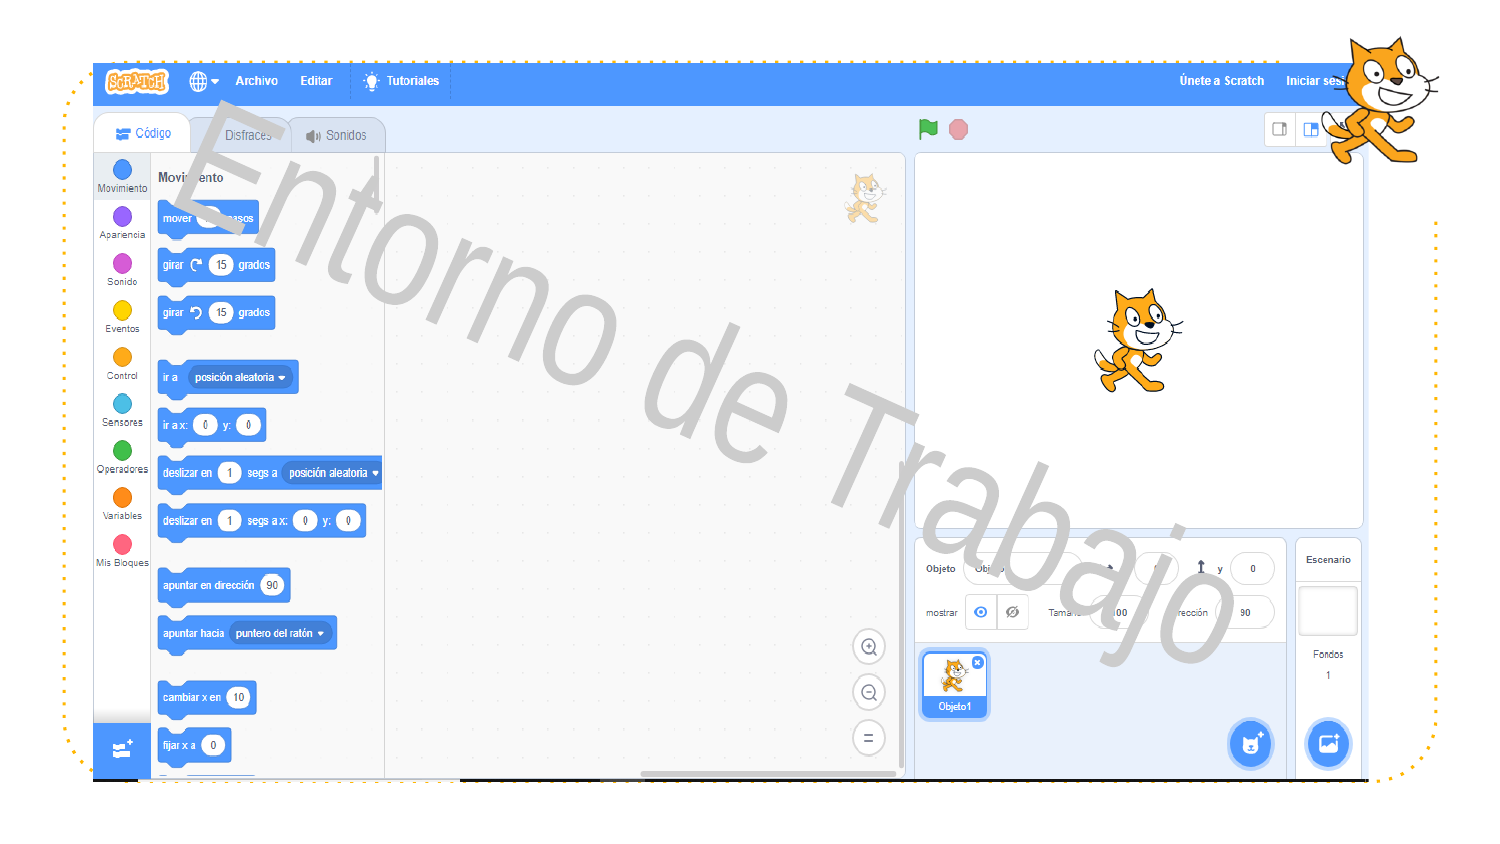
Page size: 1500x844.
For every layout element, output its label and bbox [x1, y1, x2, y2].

picture [92, 30, 1442, 782]
